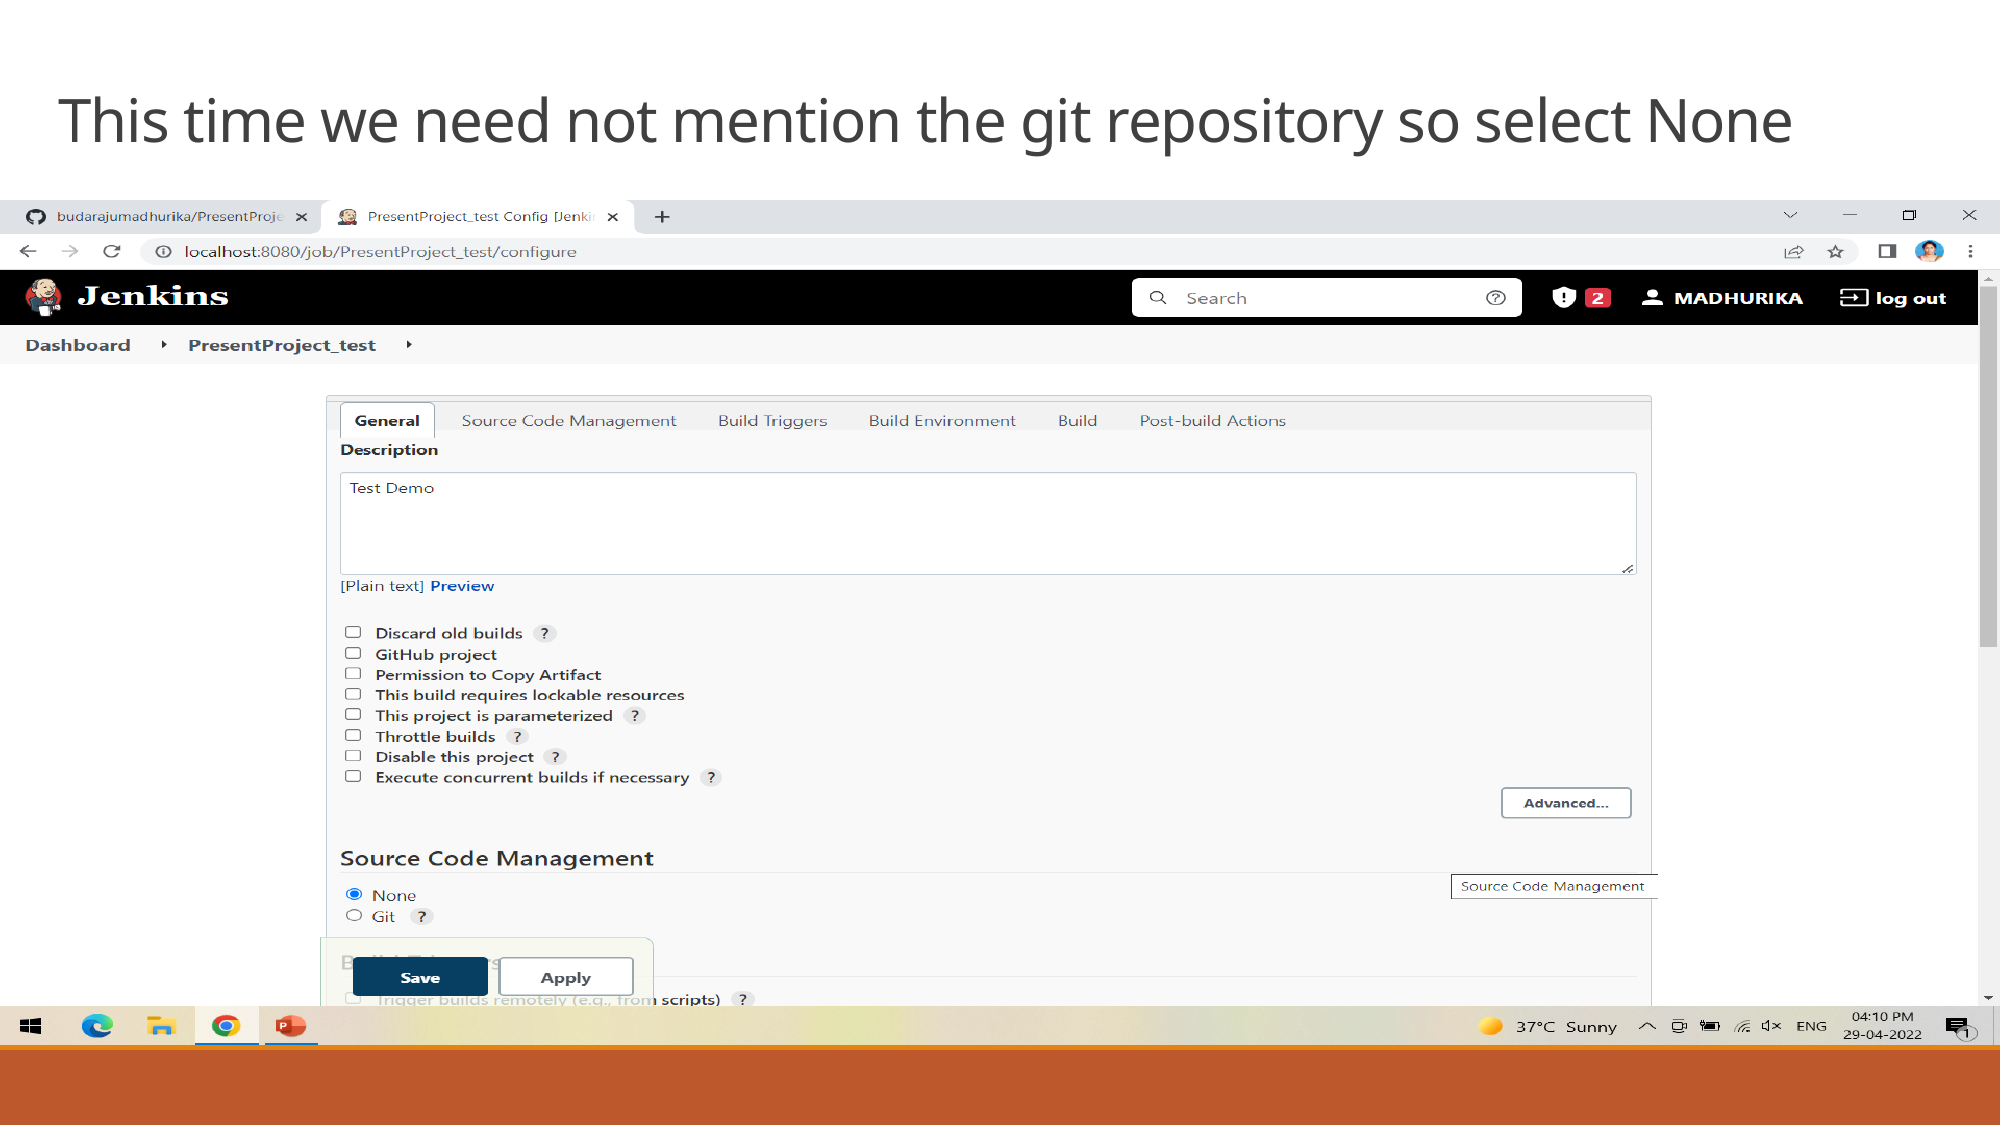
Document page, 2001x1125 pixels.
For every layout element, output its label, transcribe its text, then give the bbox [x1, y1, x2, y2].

title This time we need not mention the git repository so select None [43, 47, 1830, 163]
picture [0, 200, 2000, 1045]
